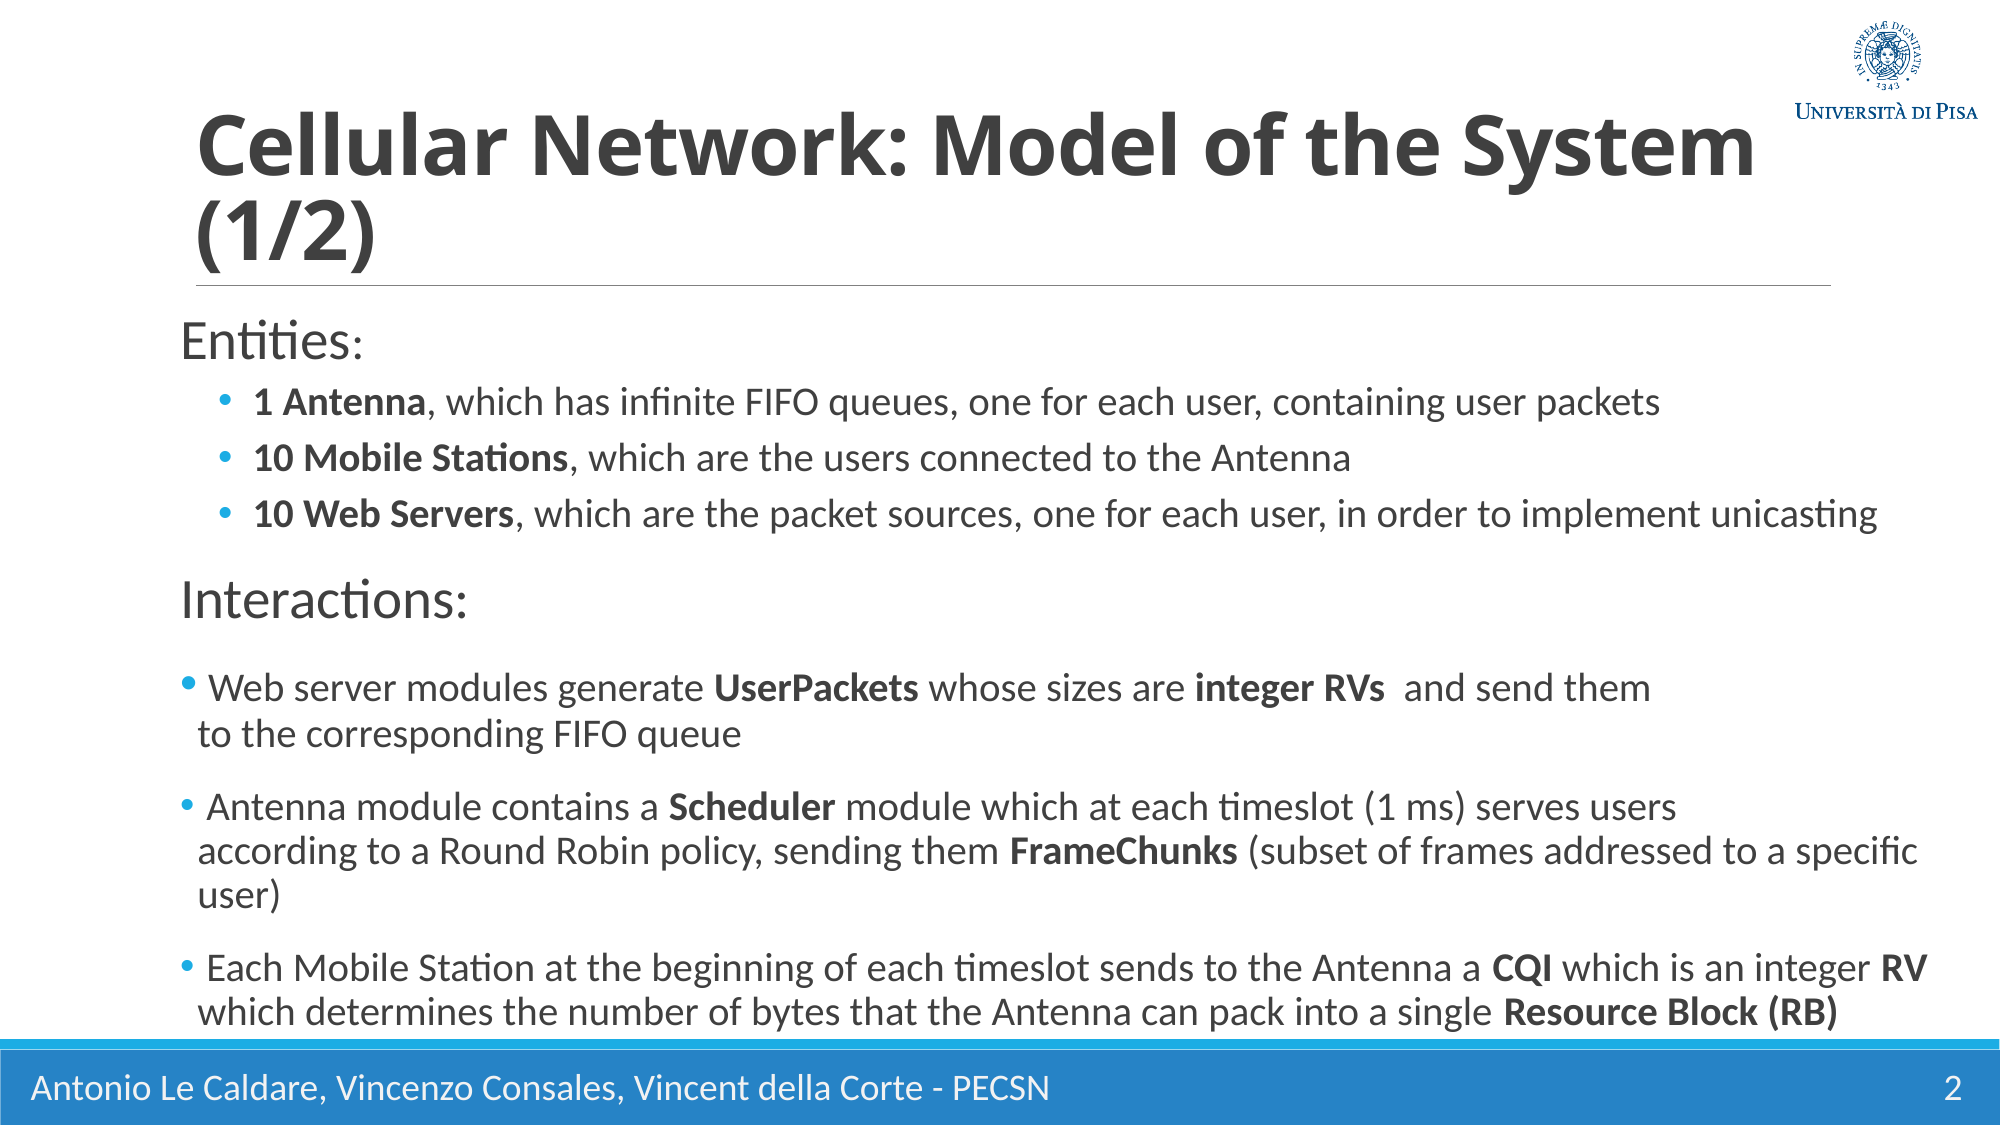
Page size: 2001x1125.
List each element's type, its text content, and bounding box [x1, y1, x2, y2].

text_box 2 [1489, 1055, 1978, 1116]
picture [1794, 21, 1978, 119]
text_box Antonio Le Caldare, Vincenzo Consales, Vincent della Corte - PECSN [15, 1055, 1177, 1116]
title Cellular Network: Model of the System (1/2) [180, 47, 1830, 285]
